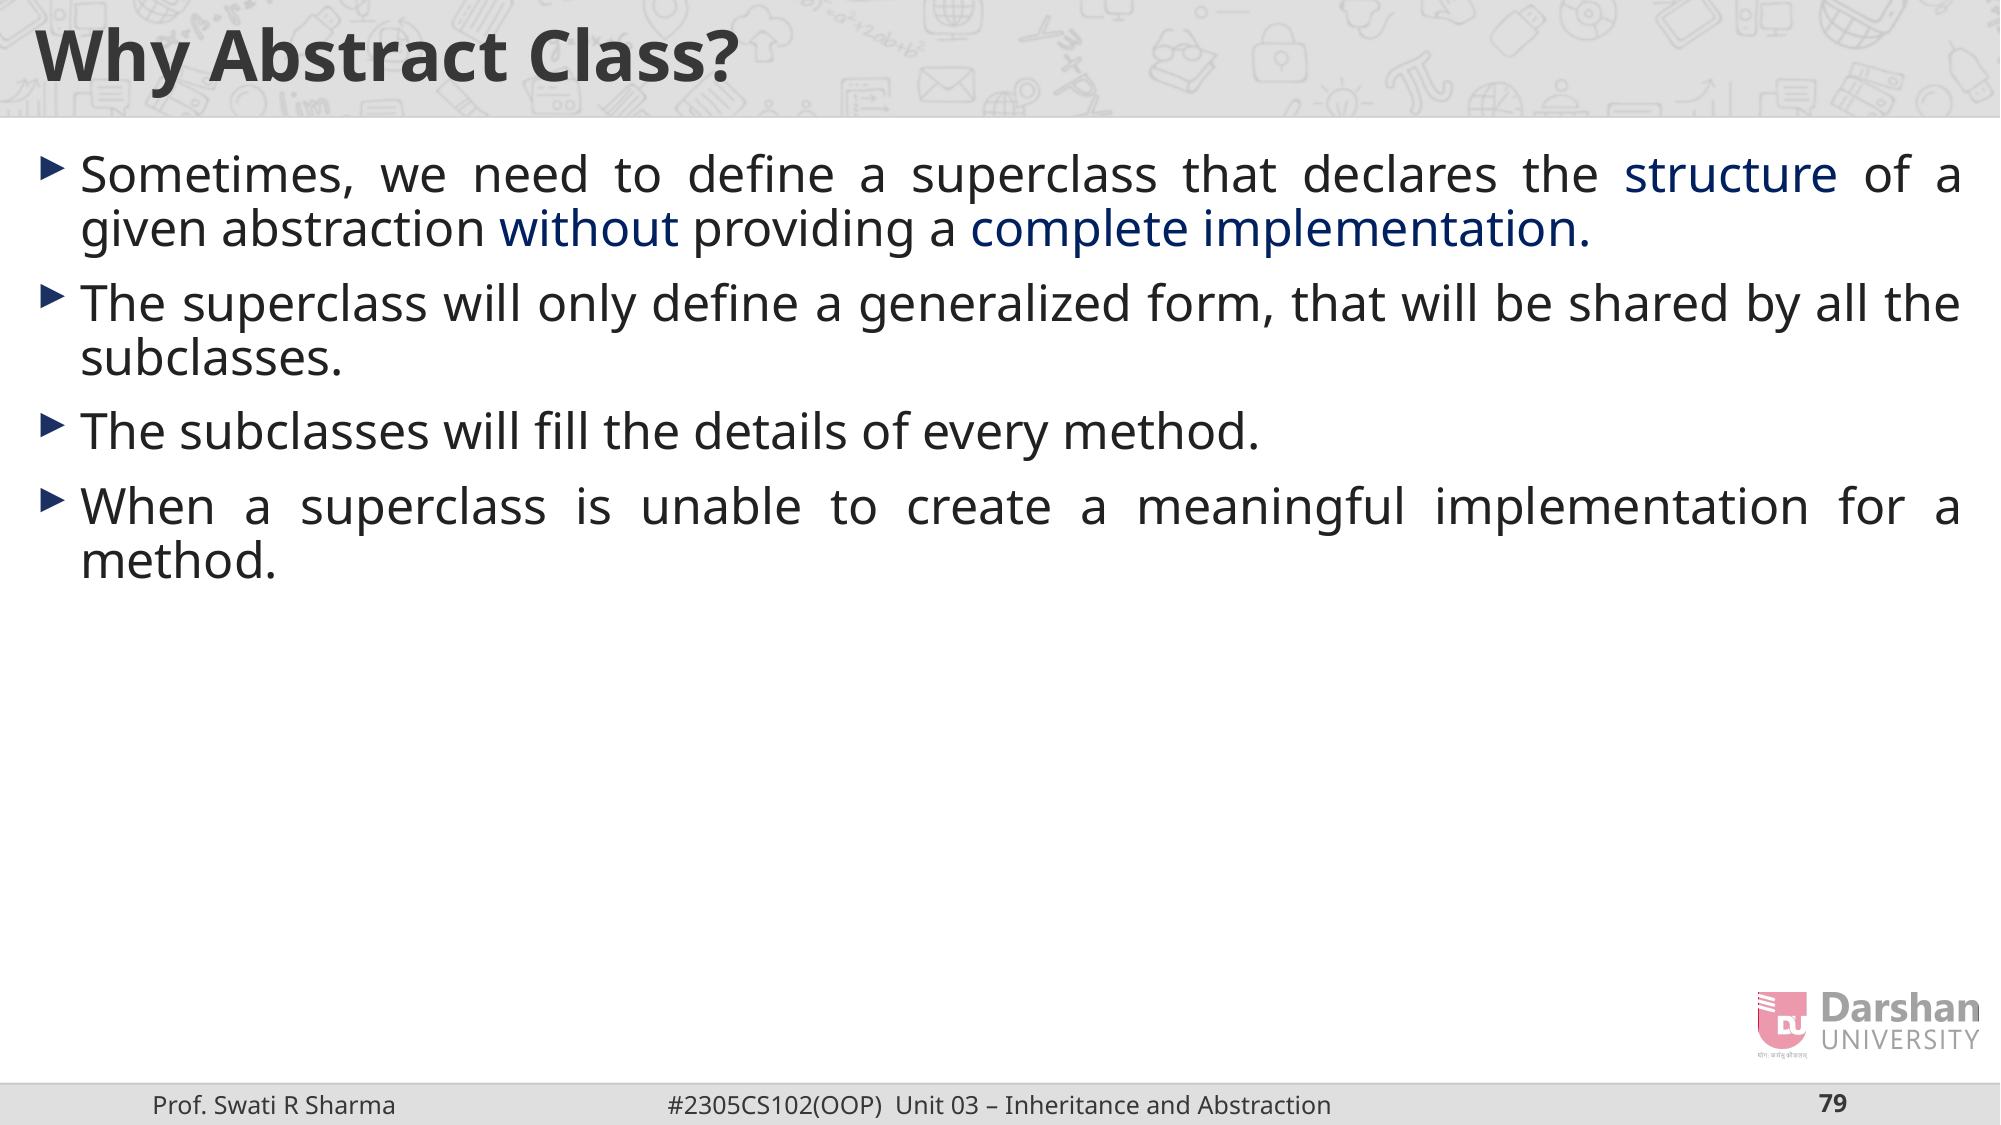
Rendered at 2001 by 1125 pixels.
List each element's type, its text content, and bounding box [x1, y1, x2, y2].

list Sometimes, we need to define a superclass that declares the structure of a given abstraction without providing a complete implementation. The superclass will only define a generalized form, that will be shared by all the subclasses. The subclasses will fill the details of every method. When a superclass is unable to create a meaningful implementation for a method. [21, 141, 1979, 1059]
title Why Abstract Class? [0, 0, 2000, 117]
